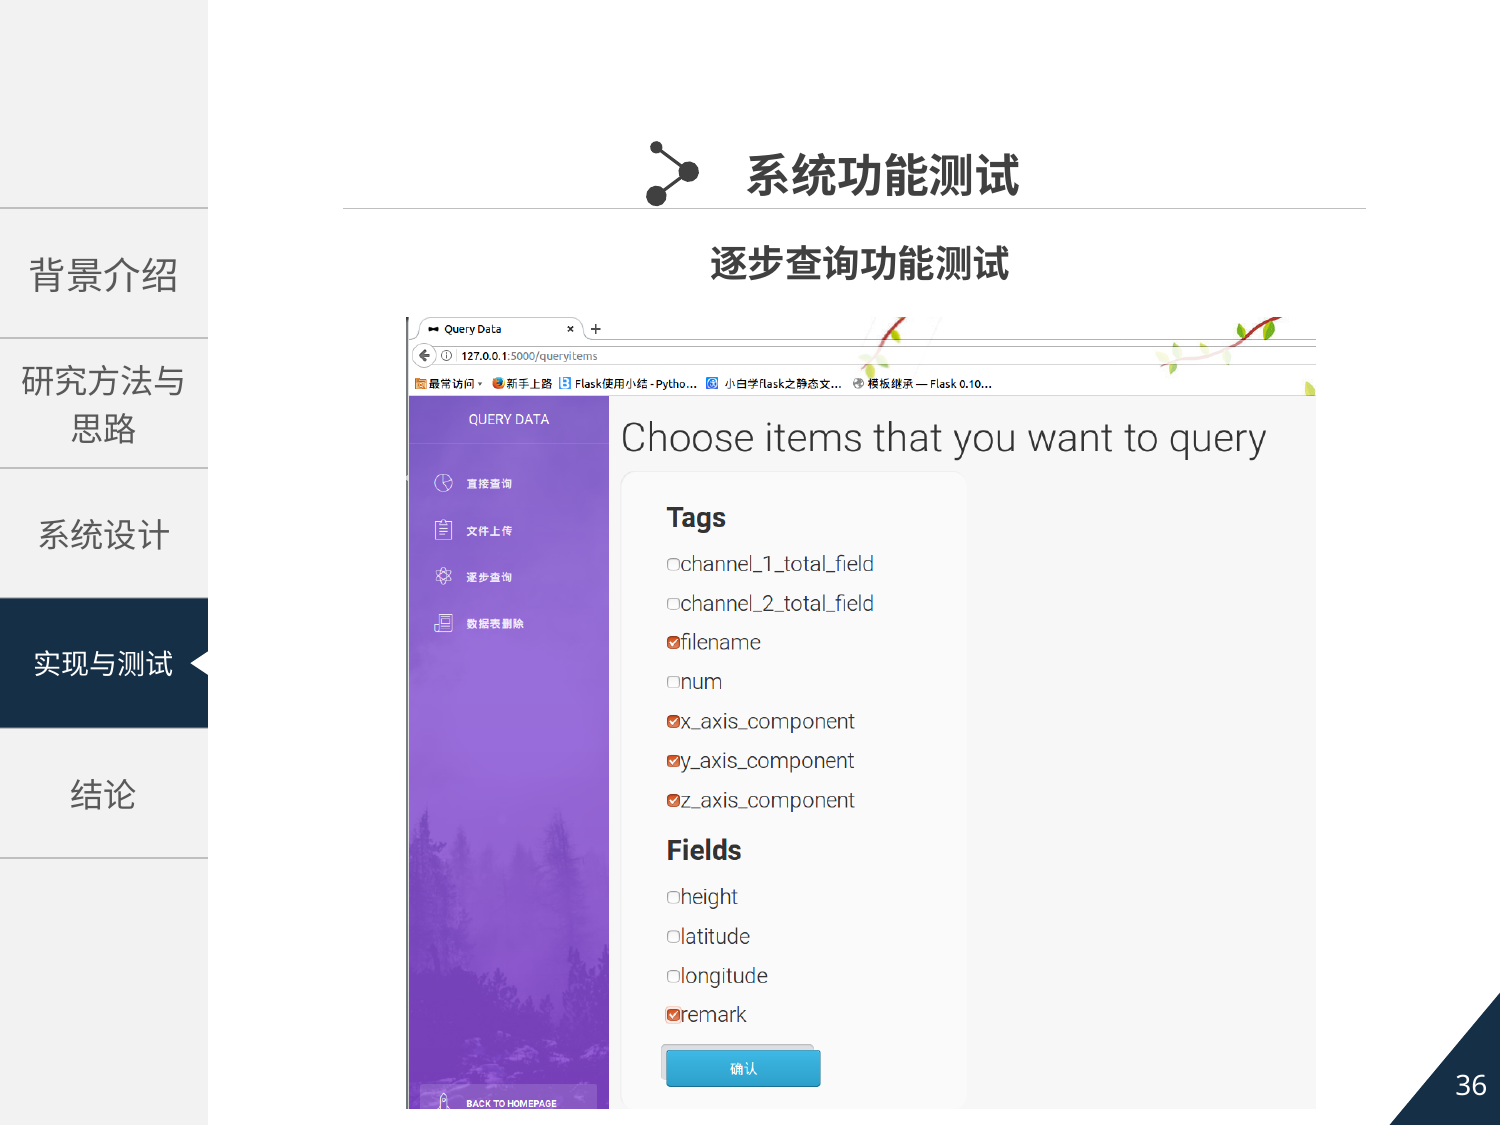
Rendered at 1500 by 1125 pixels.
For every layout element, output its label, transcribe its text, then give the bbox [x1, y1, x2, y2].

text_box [656, 147, 689, 196]
text_box 系统功能测试 [734, 140, 1032, 207]
text_box 逐步查询功能测试 [695, 232, 1034, 293]
picture [406, 317, 1316, 1109]
